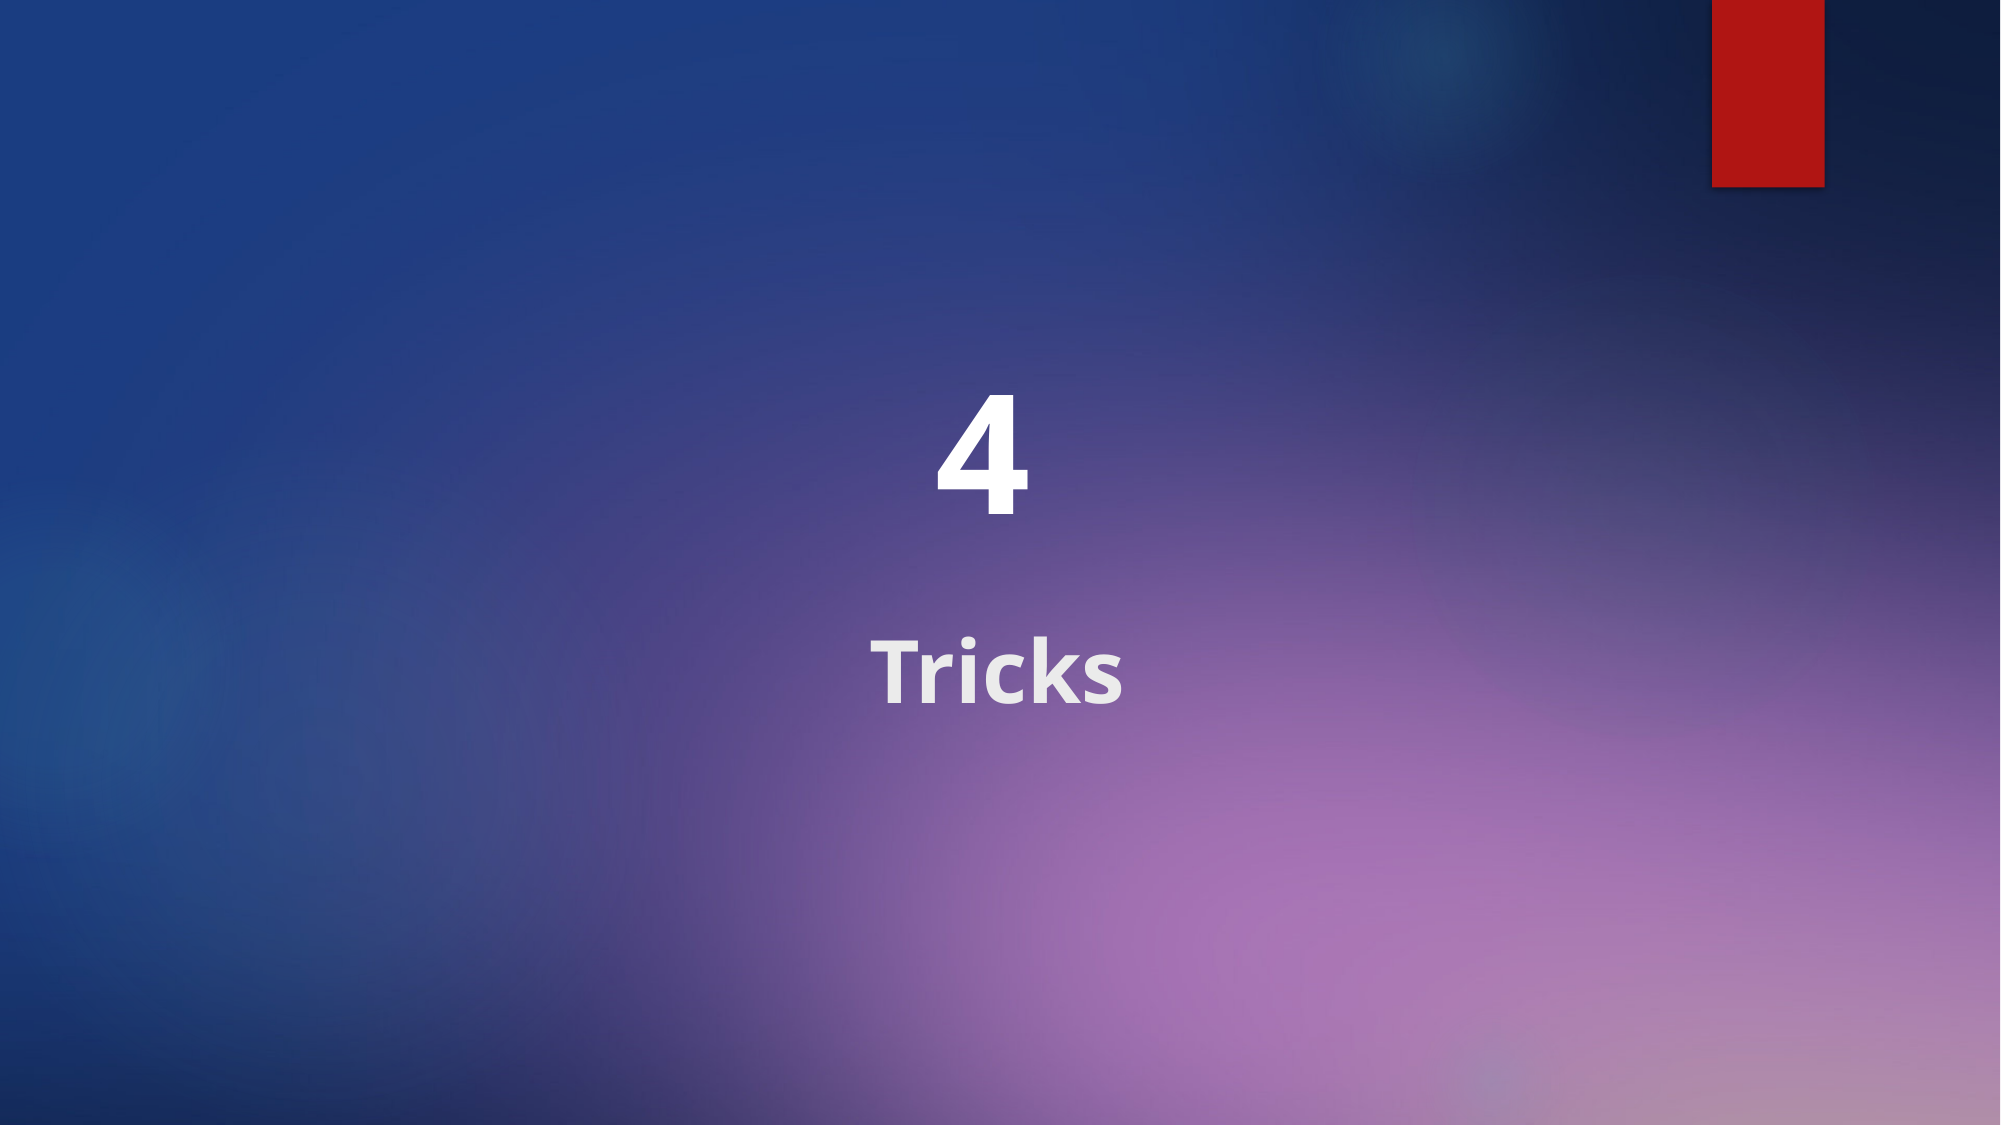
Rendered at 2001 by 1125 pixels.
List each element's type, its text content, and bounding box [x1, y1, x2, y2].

text_box 4 [921, 340, 1074, 555]
picture [0, 0, 2001, 1125]
title Tricks [86, 608, 1909, 806]
